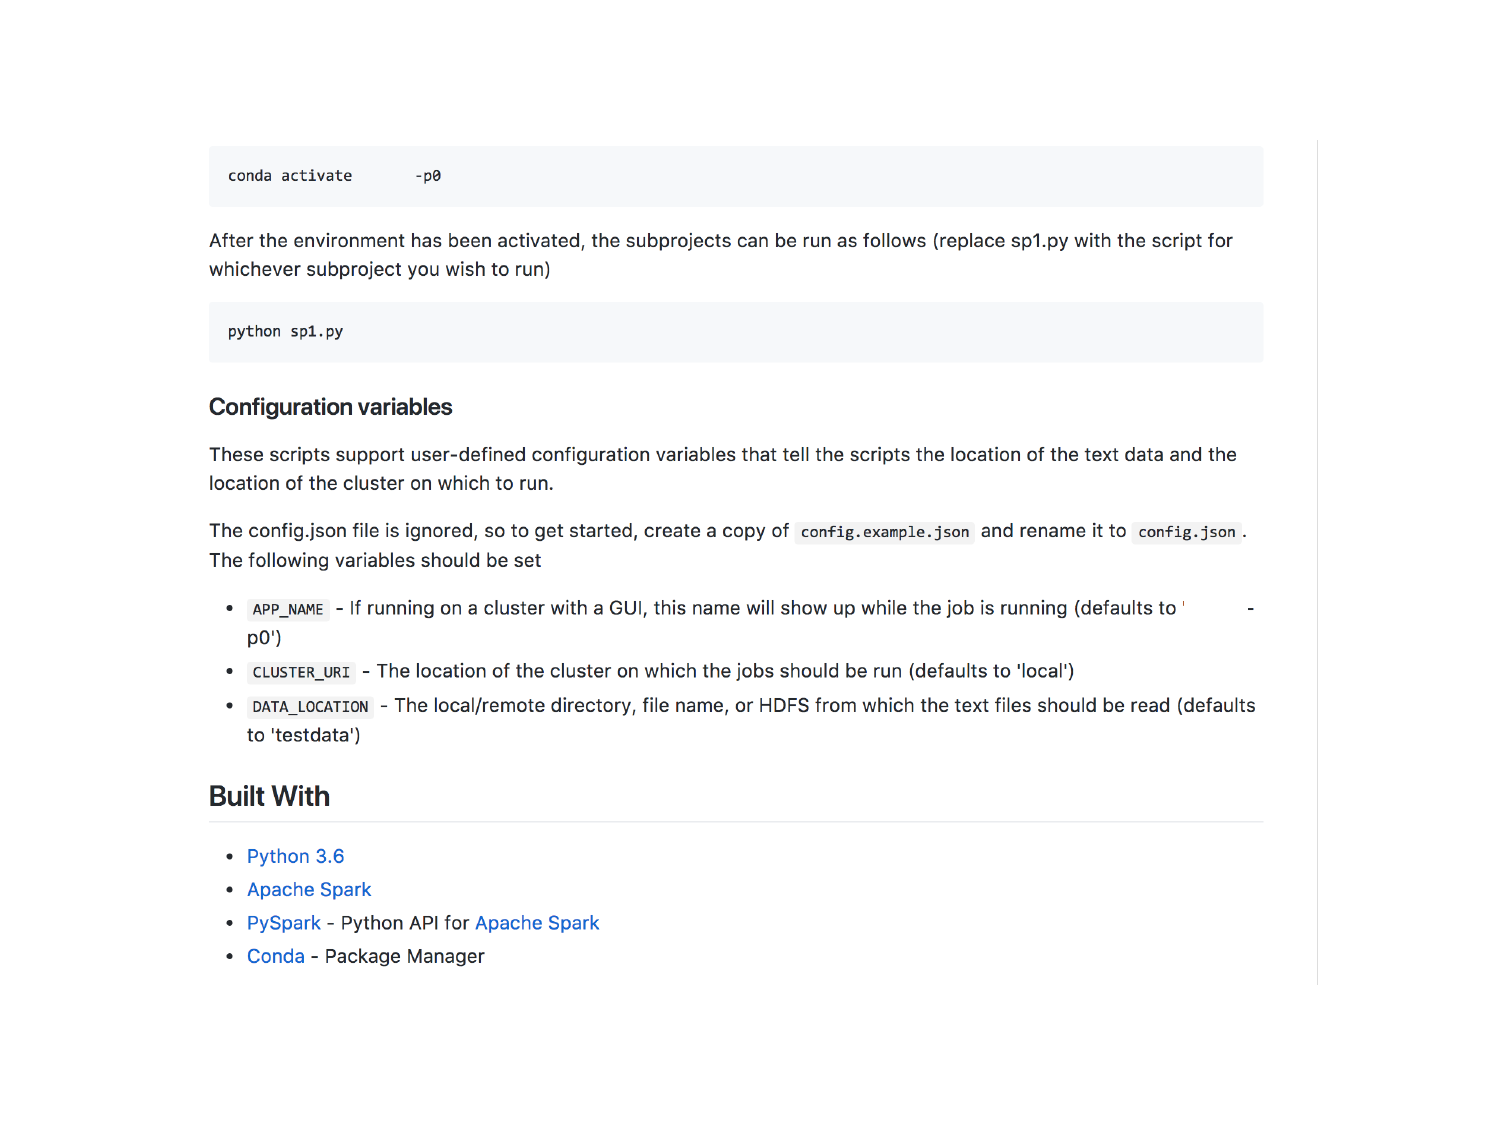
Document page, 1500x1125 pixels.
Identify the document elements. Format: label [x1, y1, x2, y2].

picture [166, 140, 1332, 985]
